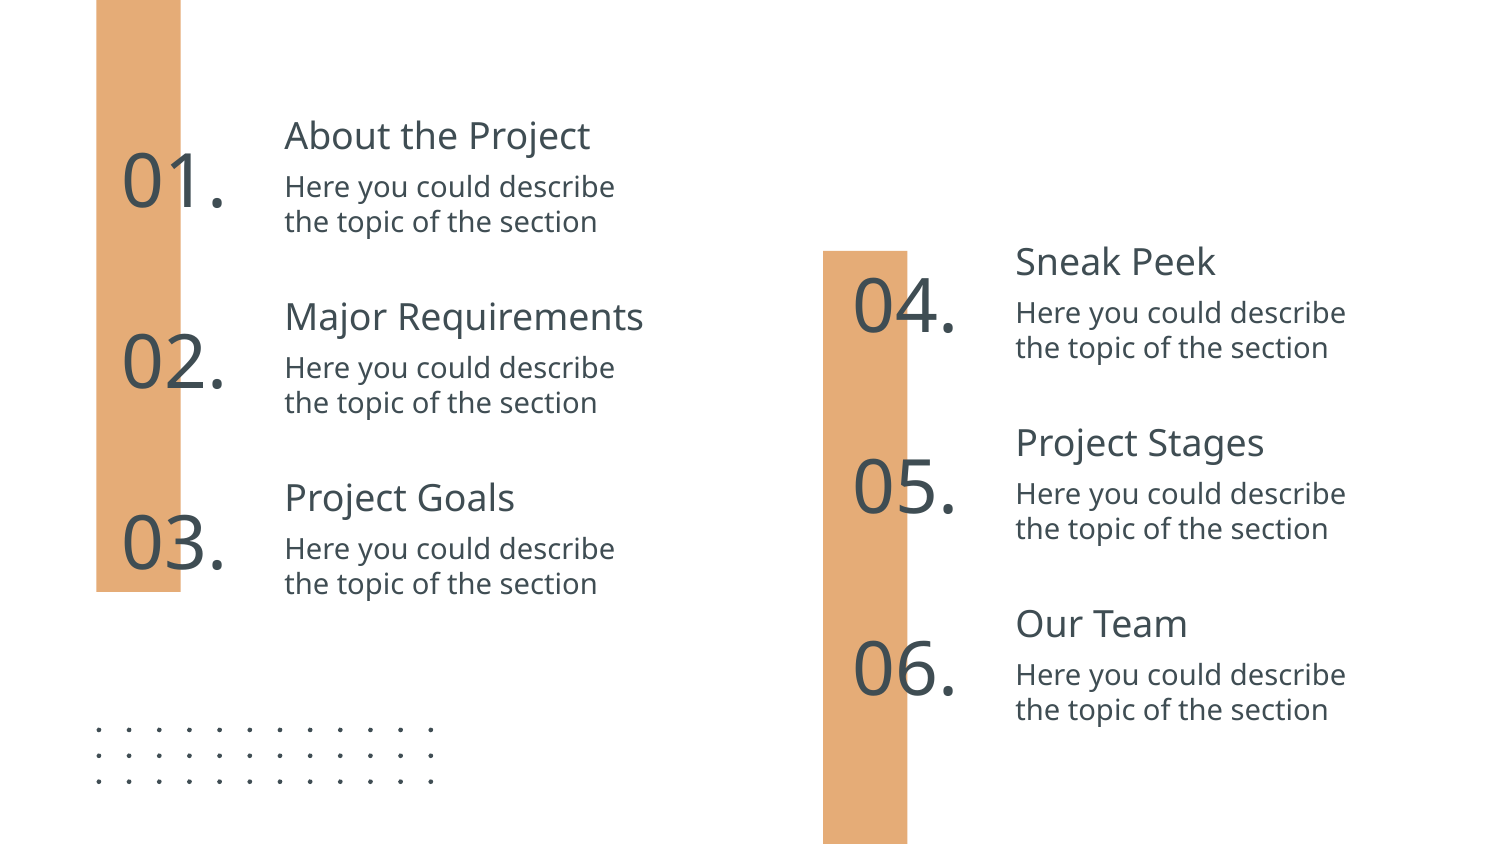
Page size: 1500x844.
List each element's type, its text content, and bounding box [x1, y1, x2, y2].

title 04. [756, 258, 974, 348]
title 05. [756, 439, 974, 529]
title Major Requirements [269, 285, 731, 354]
text_box [823, 529, 908, 620]
text_box [96, 403, 181, 495]
subtitle Here you could describe the topic of the section [1000, 284, 1405, 374]
subtitle Here you could describe the topic of the section [1000, 465, 1405, 555]
text_box [823, 710, 908, 844]
subtitle Here you could describe the topic of the section [1000, 646, 1405, 736]
text_box [96, 584, 181, 592]
text_box [823, 250, 908, 258]
title Our Team [1000, 592, 1461, 660]
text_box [235, 586, 294, 844]
text_box [823, 348, 908, 439]
subtitle Here you could describe the topic of the section [269, 340, 674, 429]
subtitle Here you could describe the topic of the section [269, 521, 674, 610]
title Project Stages [1000, 410, 1461, 479]
title 06. [756, 620, 974, 710]
title 02. [26, 313, 243, 403]
title Sneak Peek [1000, 229, 1461, 298]
title 01. [26, 132, 243, 222]
text_box [96, 222, 181, 313]
title 03. [26, 495, 243, 584]
title About the Project [269, 104, 731, 172]
title Project Goals [269, 466, 731, 535]
text_box [96, 0, 181, 132]
subtitle Here you could describe the topic of the section [269, 158, 674, 248]
